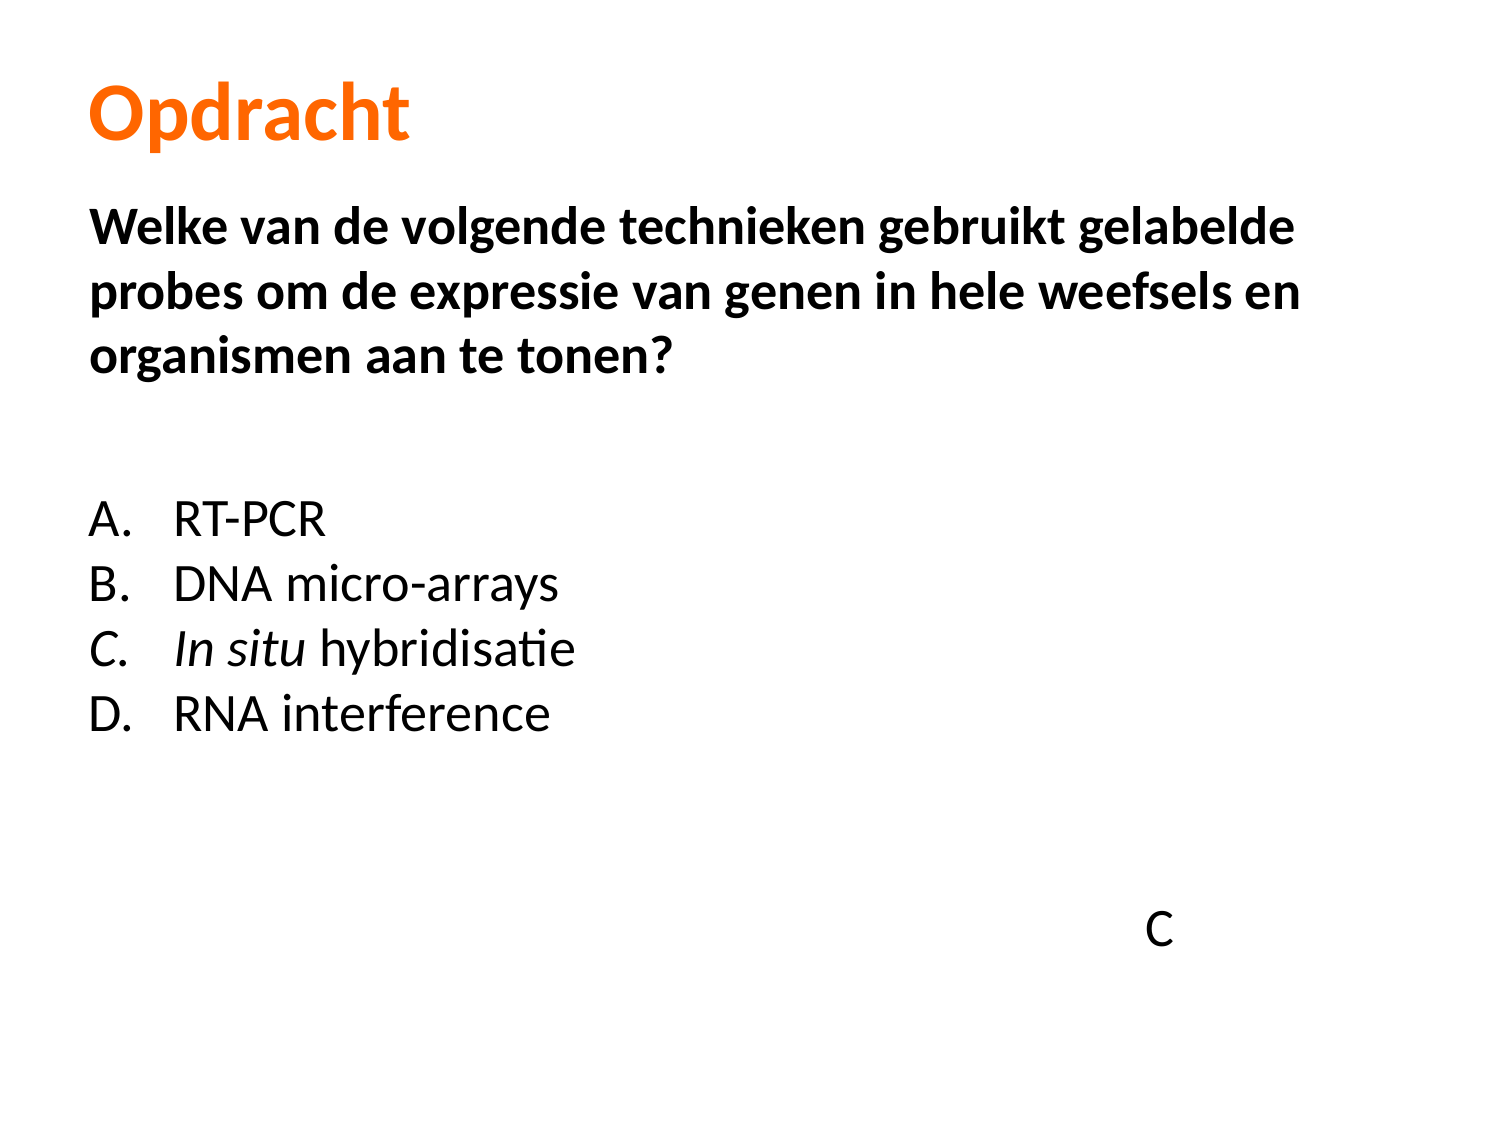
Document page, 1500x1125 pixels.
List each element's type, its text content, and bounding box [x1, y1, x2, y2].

text_box RT-PCR DNA micro-arrays In situ hybridisatie RNA interference [74, 475, 789, 750]
text_box Welke van de volgende technieken gebruikt gelabelde probes om de expressie van genen in hele weefsels en organismen aan te tonen? [74, 169, 1465, 406]
text_box C [1130, 884, 1335, 965]
text_box Opdracht [74, 49, 1362, 165]
